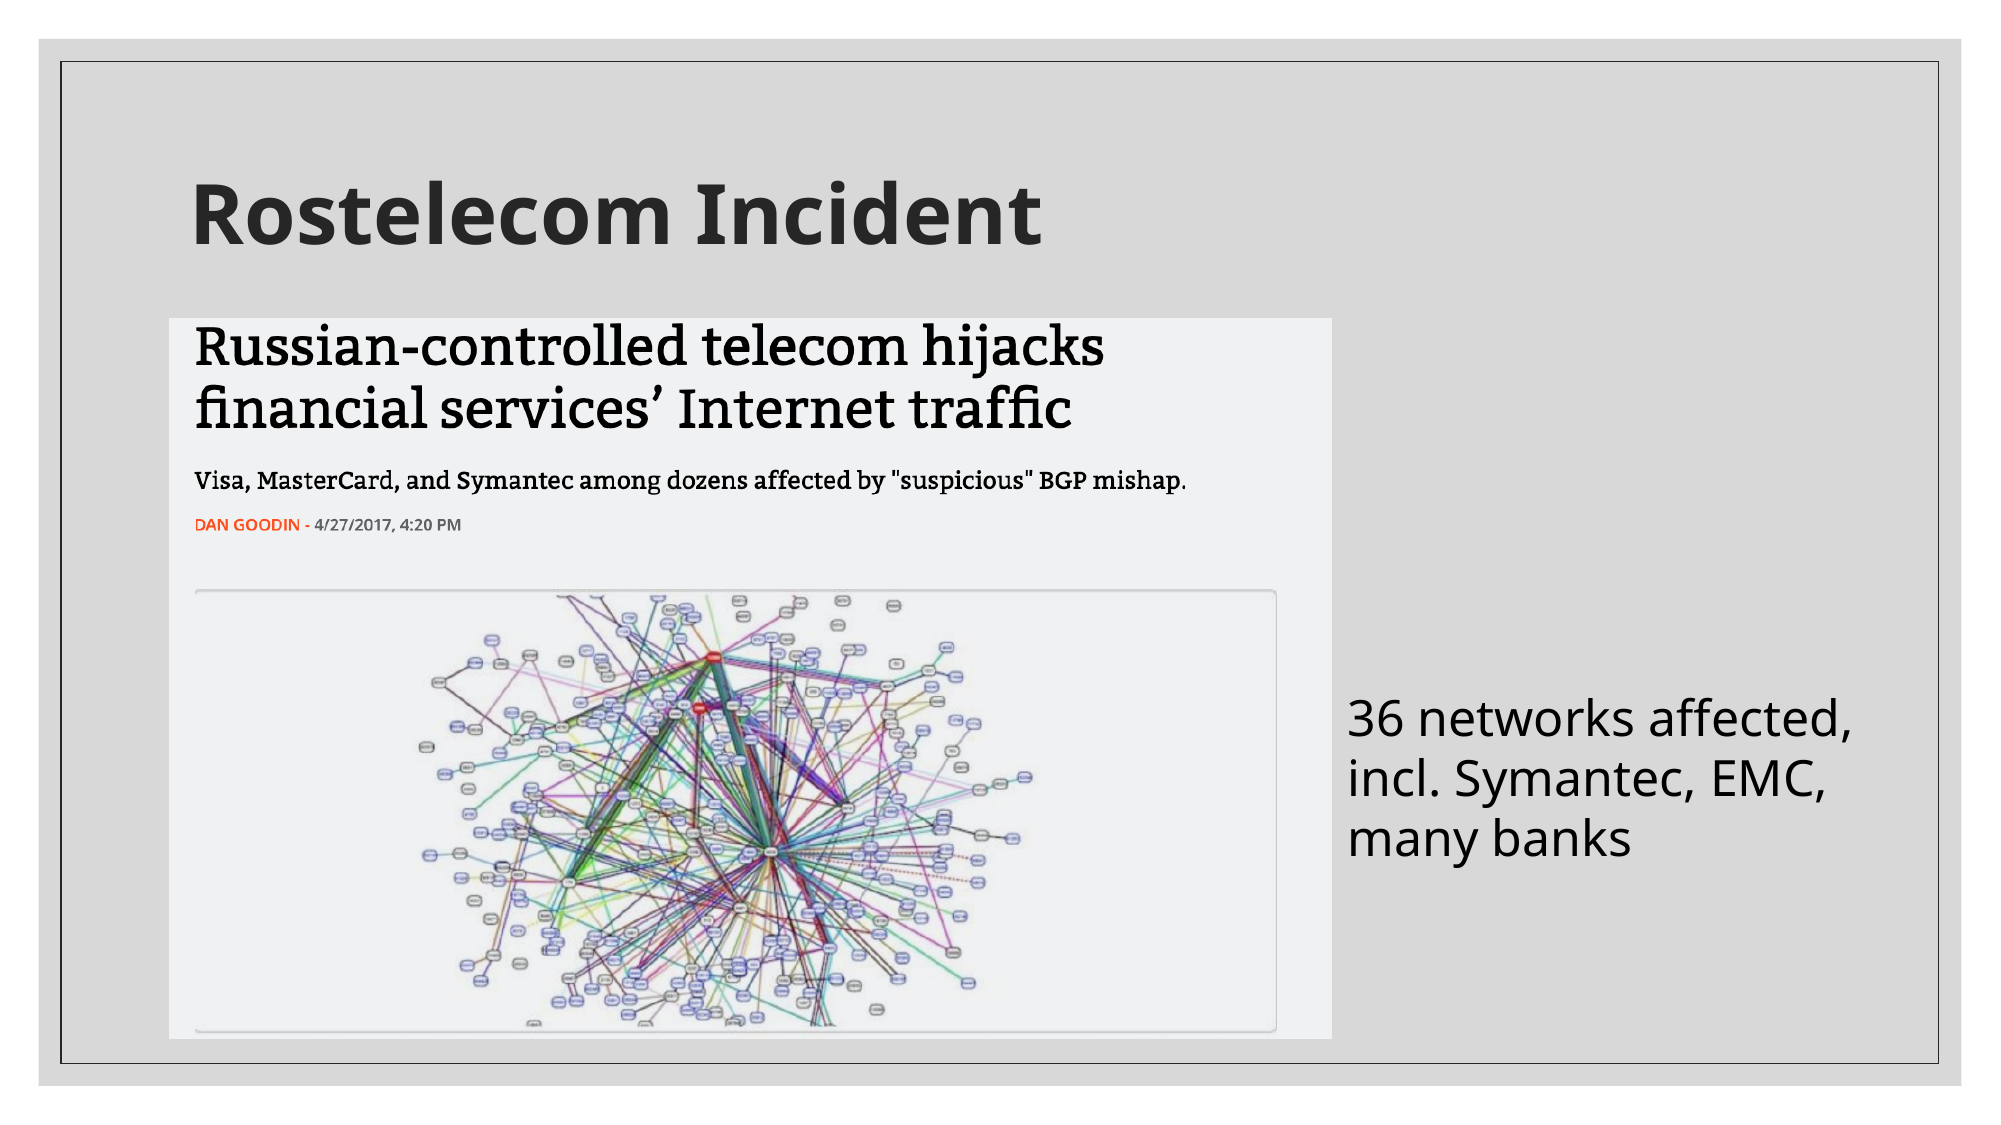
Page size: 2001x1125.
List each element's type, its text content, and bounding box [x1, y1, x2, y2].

title Rostelecom Incident [174, 105, 1825, 331]
text_box 36 networks affected, incl. Symantec, EMC, many banks [1336, 678, 1869, 874]
picture [169, 318, 1332, 1039]
